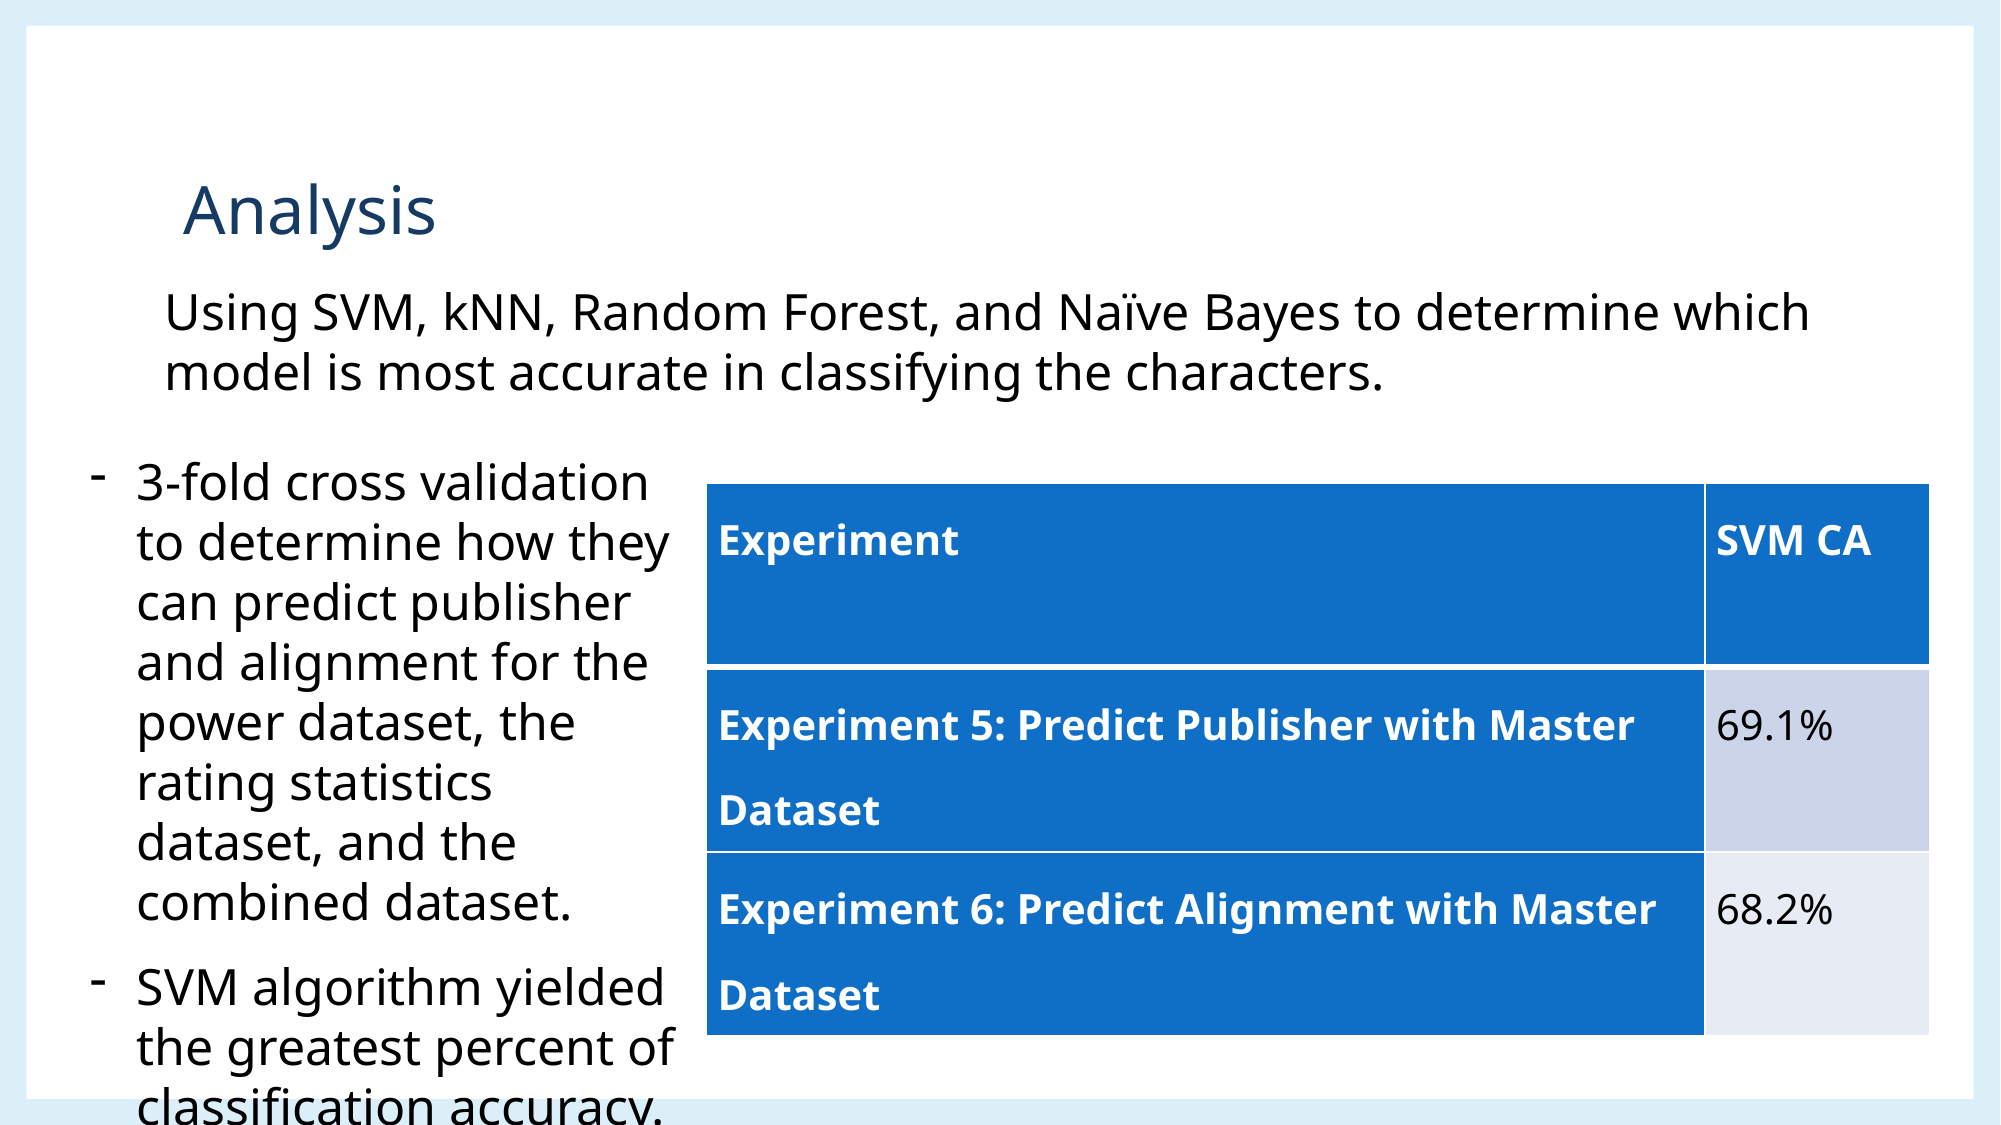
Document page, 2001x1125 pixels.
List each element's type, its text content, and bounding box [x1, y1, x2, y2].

title Analysis [168, 149, 1832, 256]
table_header Experiment [707, 484, 1704, 664]
table_cell 69.1% [1706, 670, 1929, 851]
table_cell 68.2% [1706, 853, 1929, 1035]
table_cell Experiment 5: Predict Publisher with Master Dataset [707, 670, 1704, 851]
text_box 3-fold cross validation to determine how they can predict publisher and alignment for the power dataset, the rating statistics dataset, and the combined dataset. SVM algorithm yielded the greatest percent of classification accuracy. [0, 443, 707, 1125]
text_box Using SVM, kNN, Random Forest, and Naïve Bayes to determine which model is most accurate in classifying the characters. [150, 272, 1930, 408]
table_cell Experiment 6: Predict Alignment with Master Dataset [707, 853, 1704, 1035]
table_header SVM CA [1706, 484, 1929, 664]
